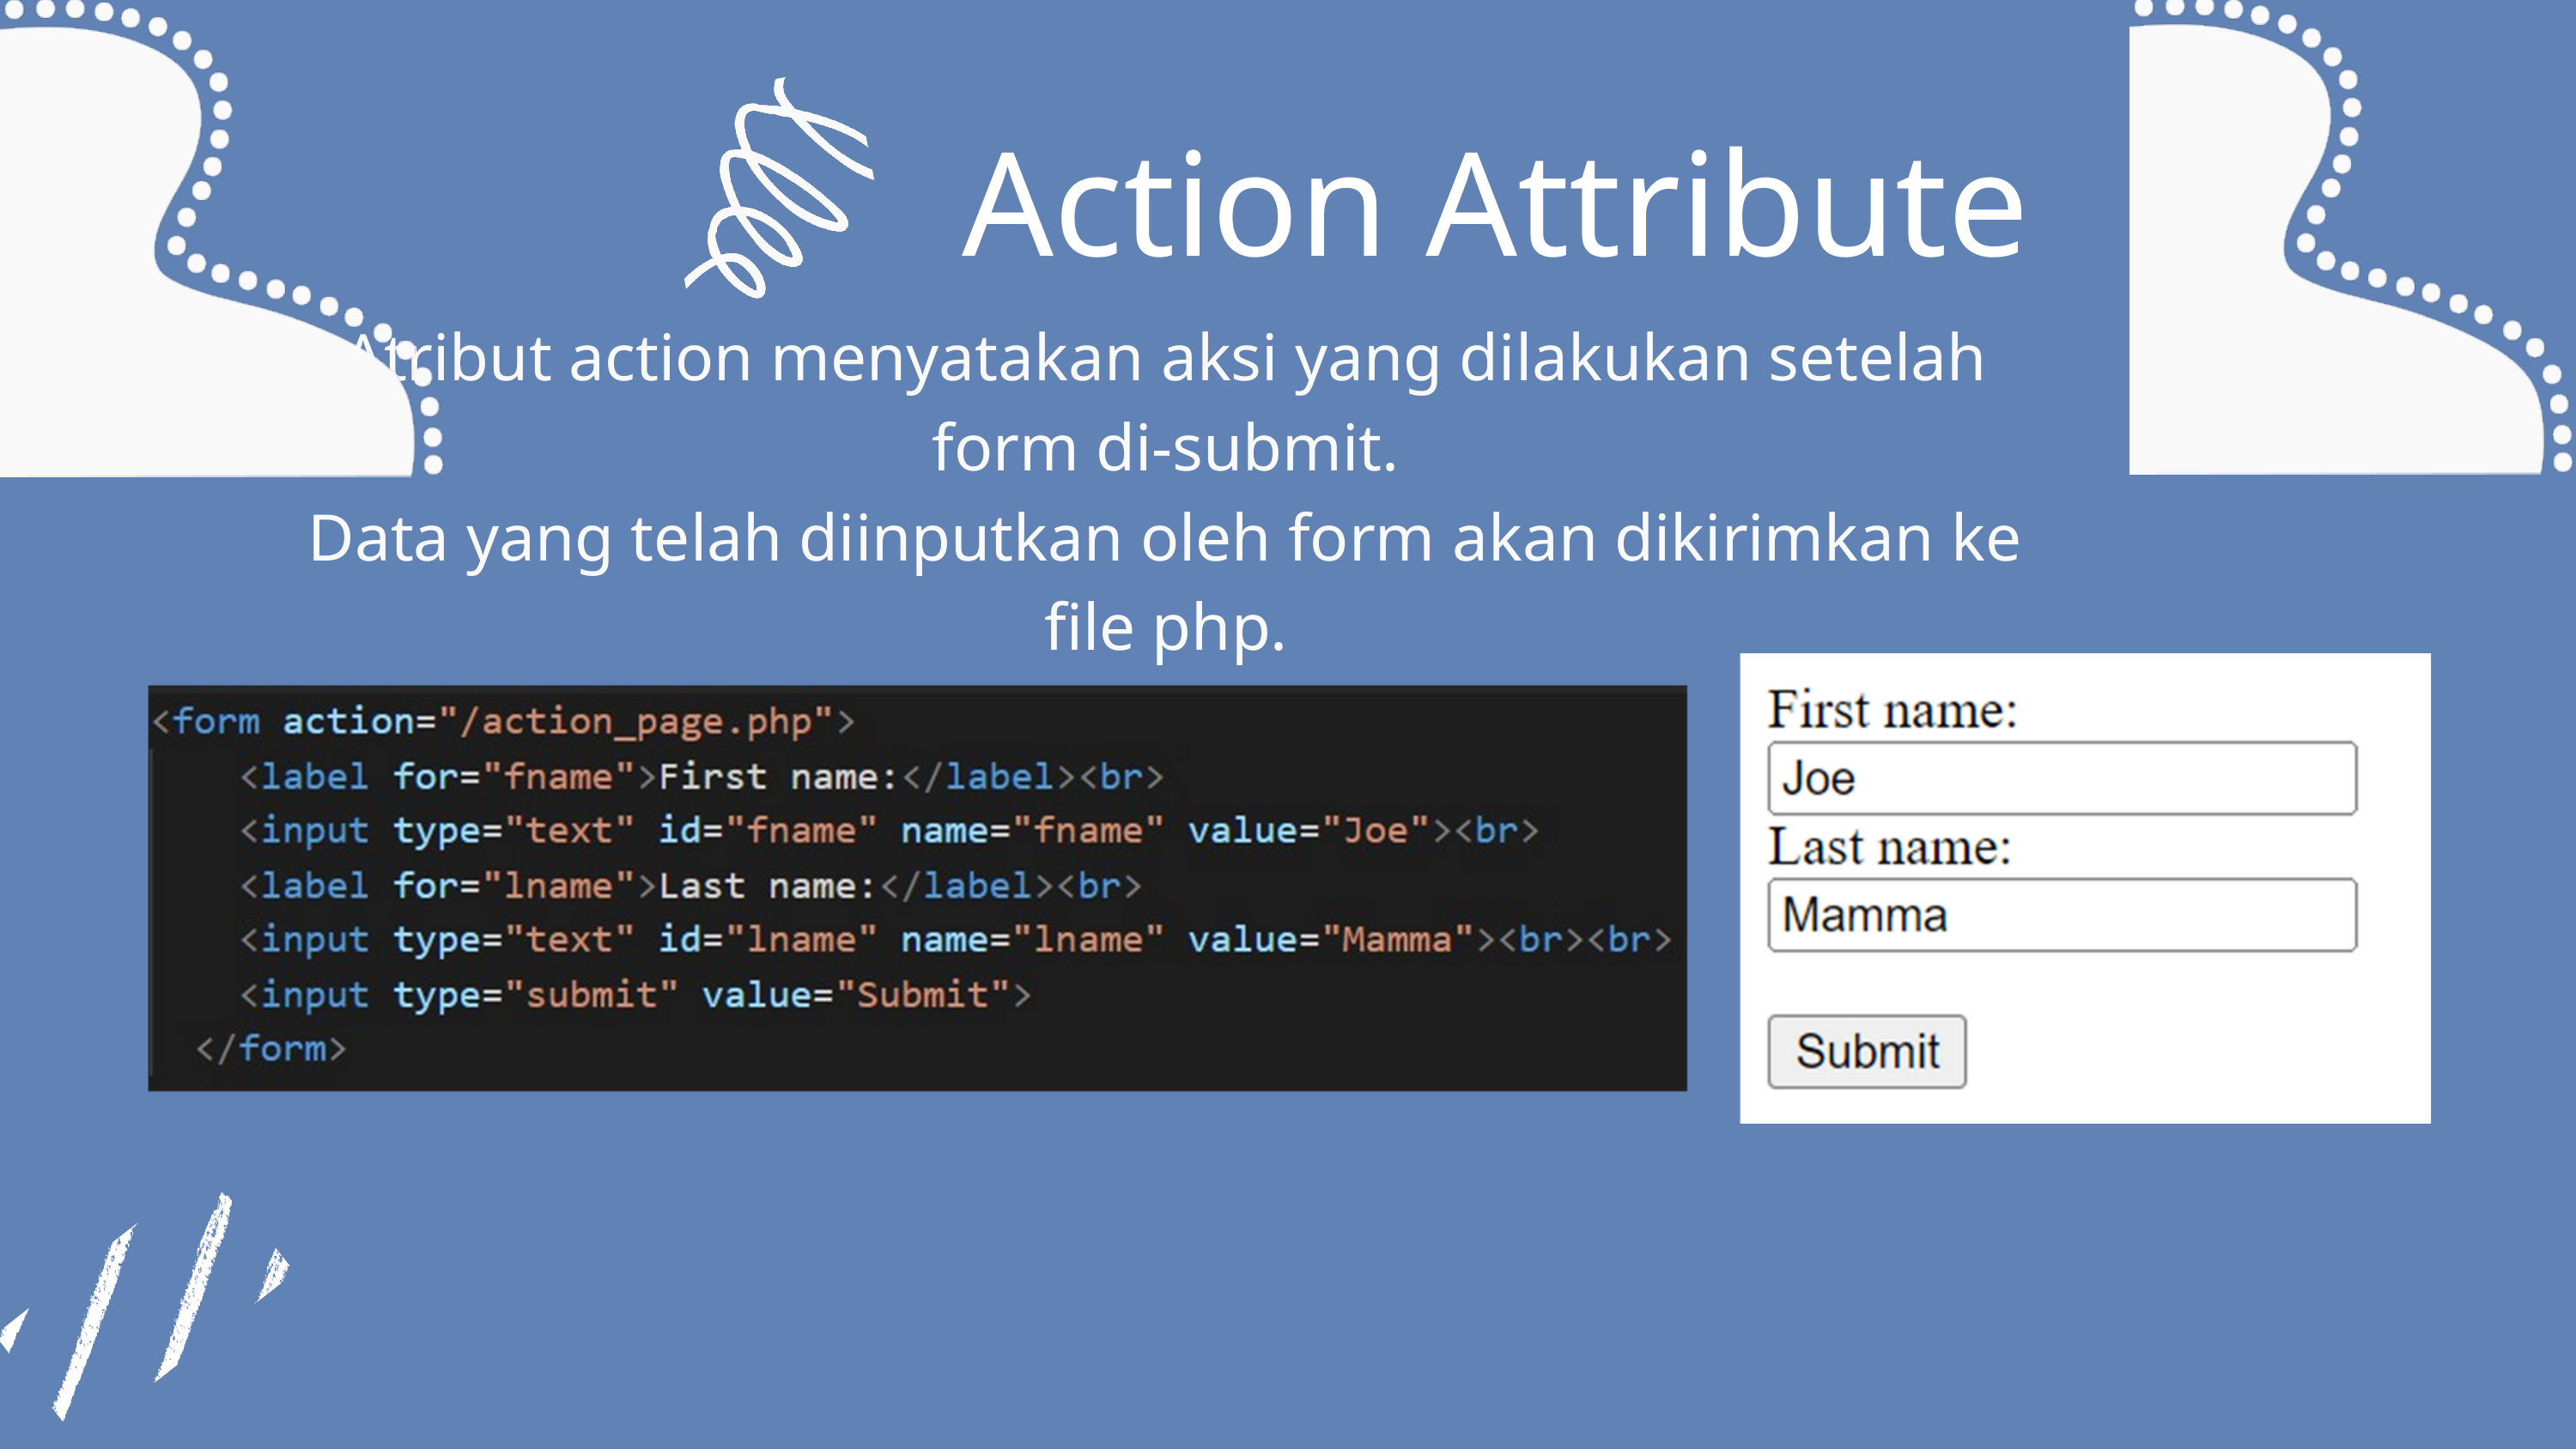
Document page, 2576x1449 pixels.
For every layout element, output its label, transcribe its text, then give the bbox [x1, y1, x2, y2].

text_box Atribut action menyatakan aksi yang dilakukan setelah form di-submit. Data yang telah diinputkan oleh form akan dikirimkan ke file php. [277, 304, 2055, 653]
text_box Action Attribute [822, 82, 2129, 285]
text_box [2129, 0, 2576, 475]
text_box [0, 1165, 295, 1442]
text_box [148, 653, 2432, 1124]
text_box [651, 64, 864, 304]
text_box [0, 0, 447, 477]
